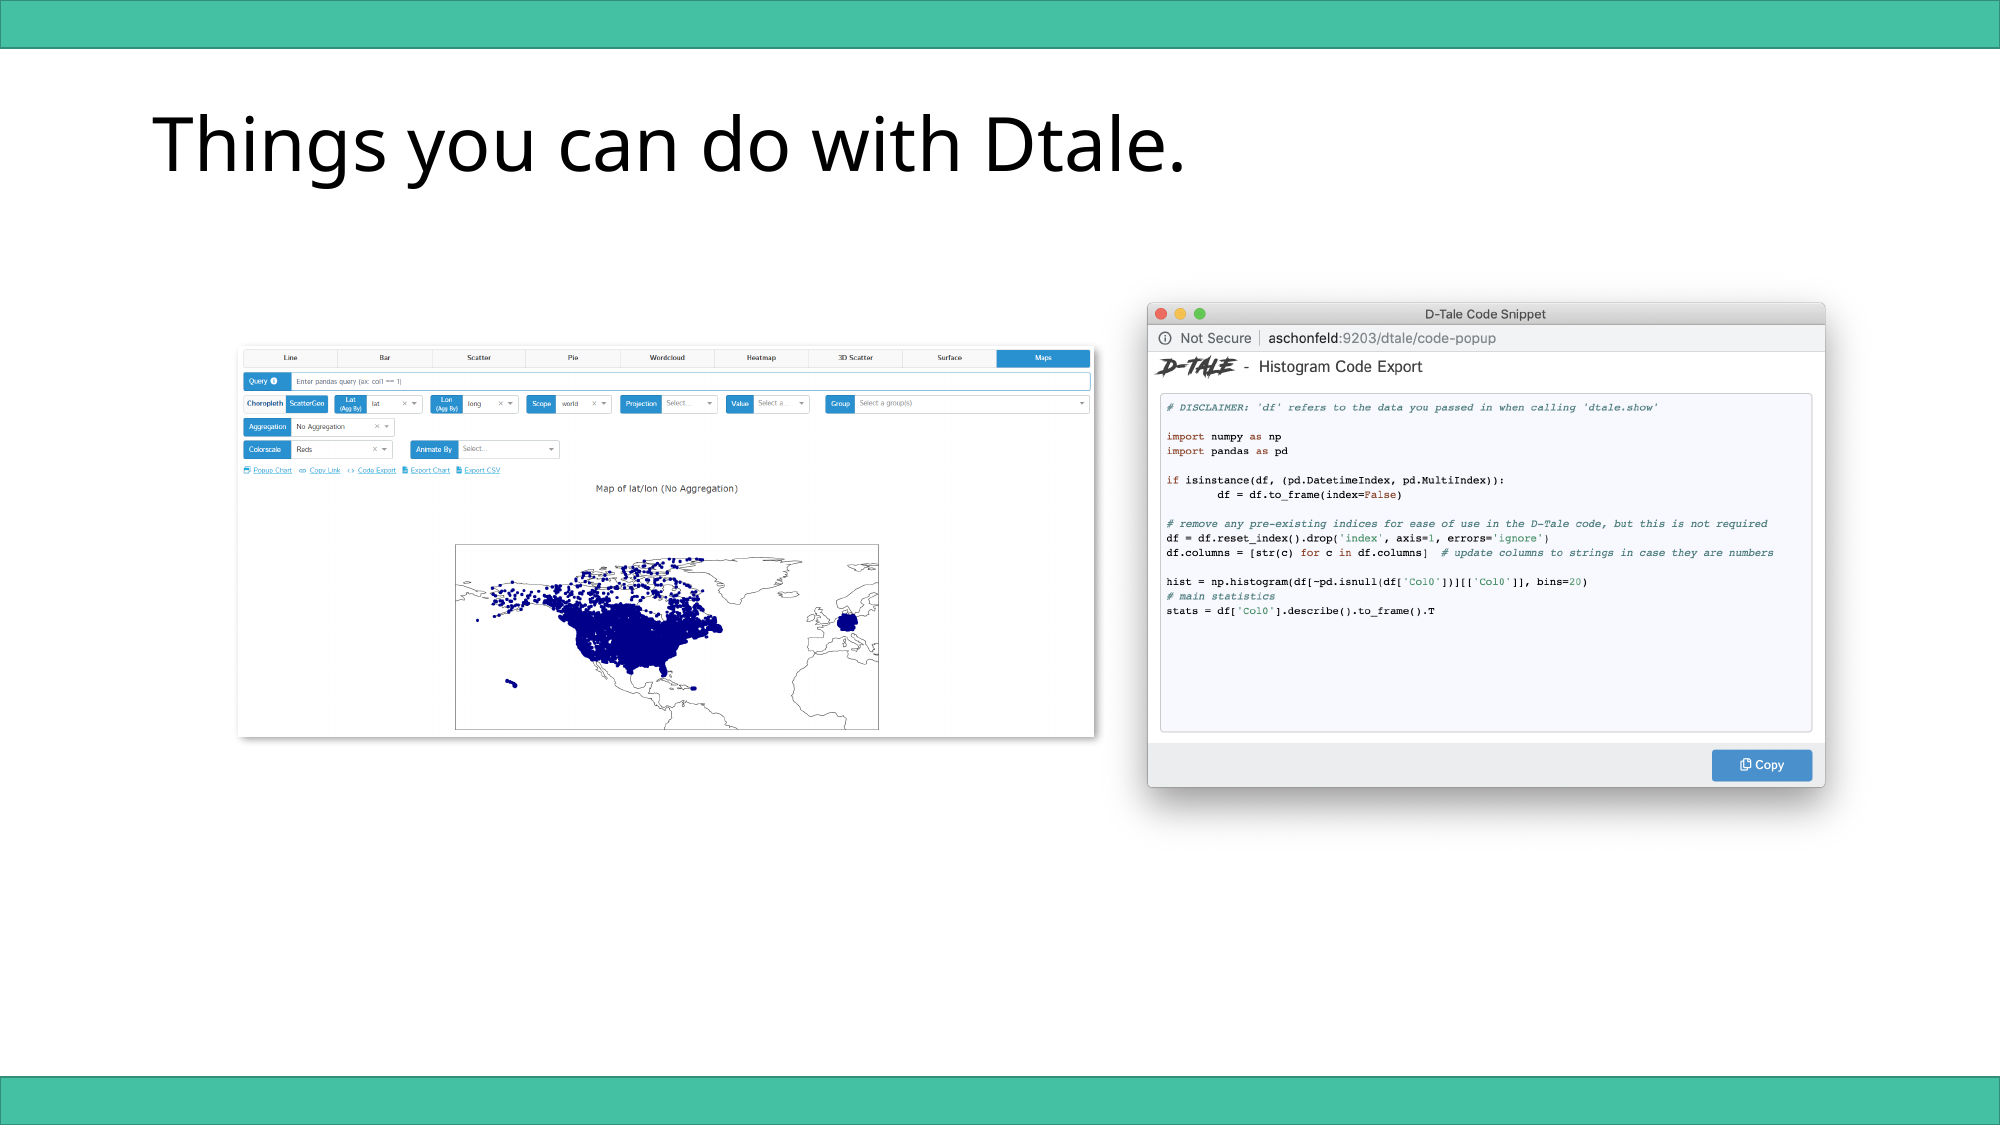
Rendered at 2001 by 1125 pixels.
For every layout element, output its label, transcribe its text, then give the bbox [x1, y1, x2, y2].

text_box [0, 1076, 2000, 1125]
text_box [0, 0, 2000, 49]
title Things you can do with Dtale. [137, 59, 1795, 235]
picture [238, 266, 1879, 859]
